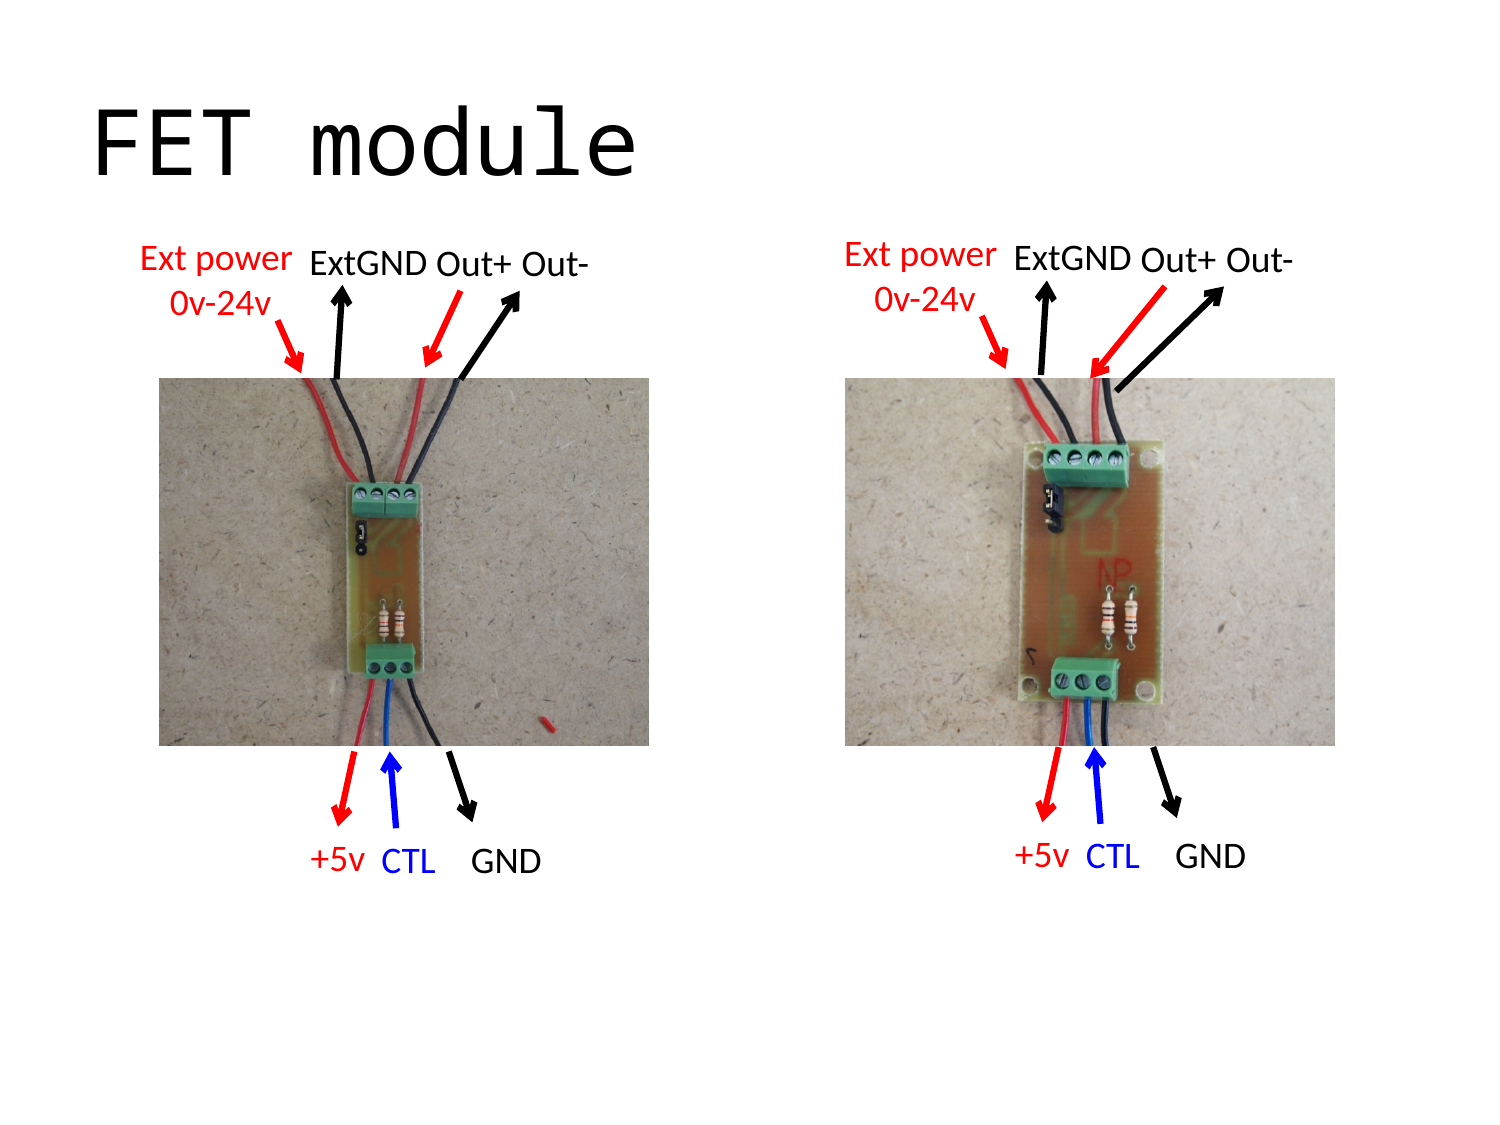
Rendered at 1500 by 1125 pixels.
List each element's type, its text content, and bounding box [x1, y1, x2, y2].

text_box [1093, 746, 1101, 825]
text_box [1042, 746, 1059, 823]
text_box Out- [506, 231, 604, 292]
text_box Out- [1211, 227, 1309, 288]
picture [845, 378, 1335, 746]
text_box ExtGND [998, 225, 1147, 286]
text_box Out+ [1125, 227, 1211, 284]
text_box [389, 751, 397, 829]
picture [159, 378, 649, 747]
text_box GND [1160, 823, 1262, 884]
text_box GND [455, 828, 557, 888]
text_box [1040, 280, 1048, 376]
text_box +5v [295, 826, 381, 887]
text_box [448, 751, 473, 823]
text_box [460, 290, 520, 380]
text_box CTL [366, 828, 451, 888]
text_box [1152, 746, 1177, 819]
text_box Ext power 0v-24v [124, 225, 308, 331]
title FET module [75, 45, 1425, 233]
text_box Out+ [421, 231, 506, 292]
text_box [336, 284, 343, 380]
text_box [981, 315, 1006, 370]
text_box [1089, 286, 1113, 379]
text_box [277, 320, 302, 374]
text_box +5v [1000, 822, 1085, 882]
text_box CTL [1071, 823, 1156, 884]
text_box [424, 290, 459, 368]
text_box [1115, 286, 1225, 392]
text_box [337, 751, 355, 827]
text_box Ext power 0v-24v [829, 221, 1013, 327]
text_box ExtGND [294, 230, 443, 290]
